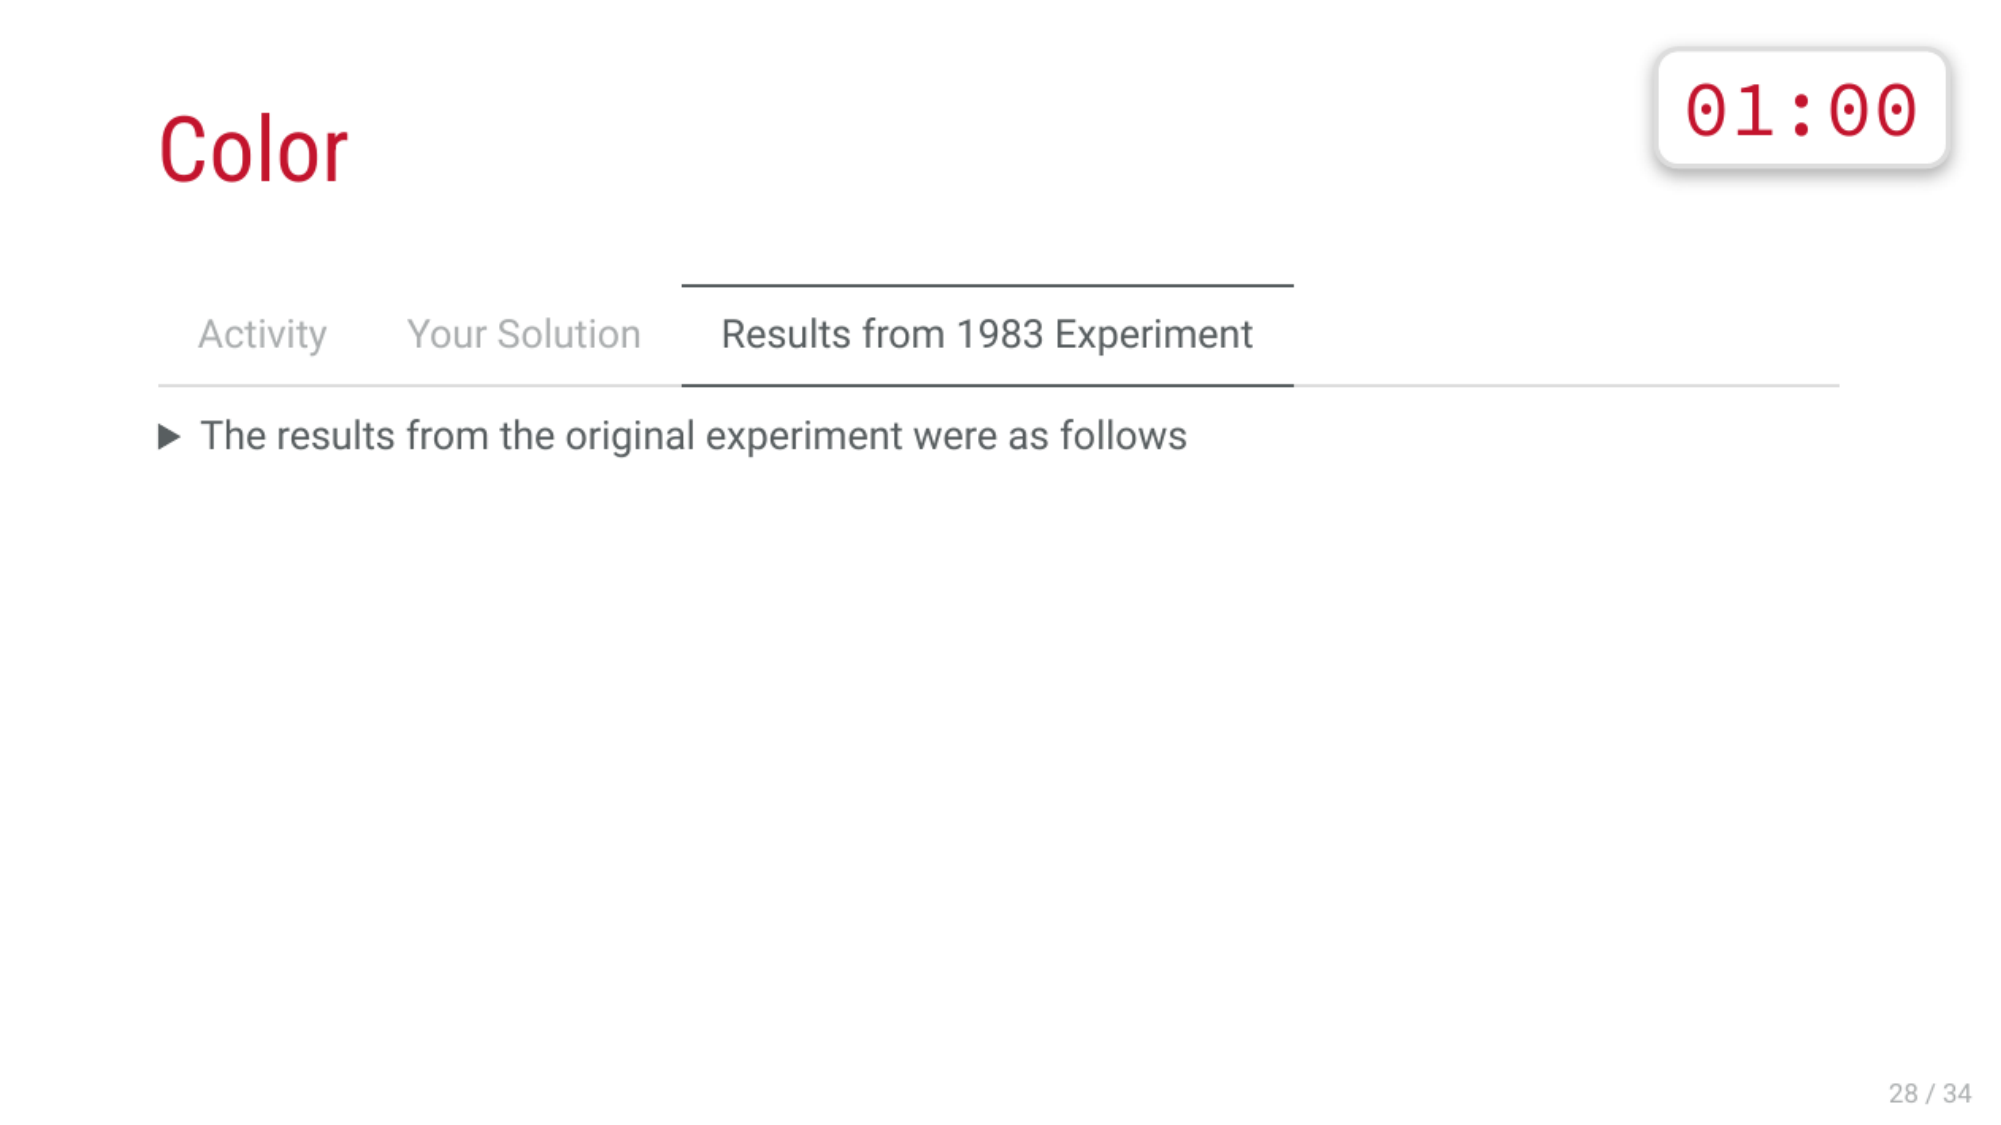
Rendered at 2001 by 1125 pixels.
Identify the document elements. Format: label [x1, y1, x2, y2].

list [0, 0, 2000, 1125]
